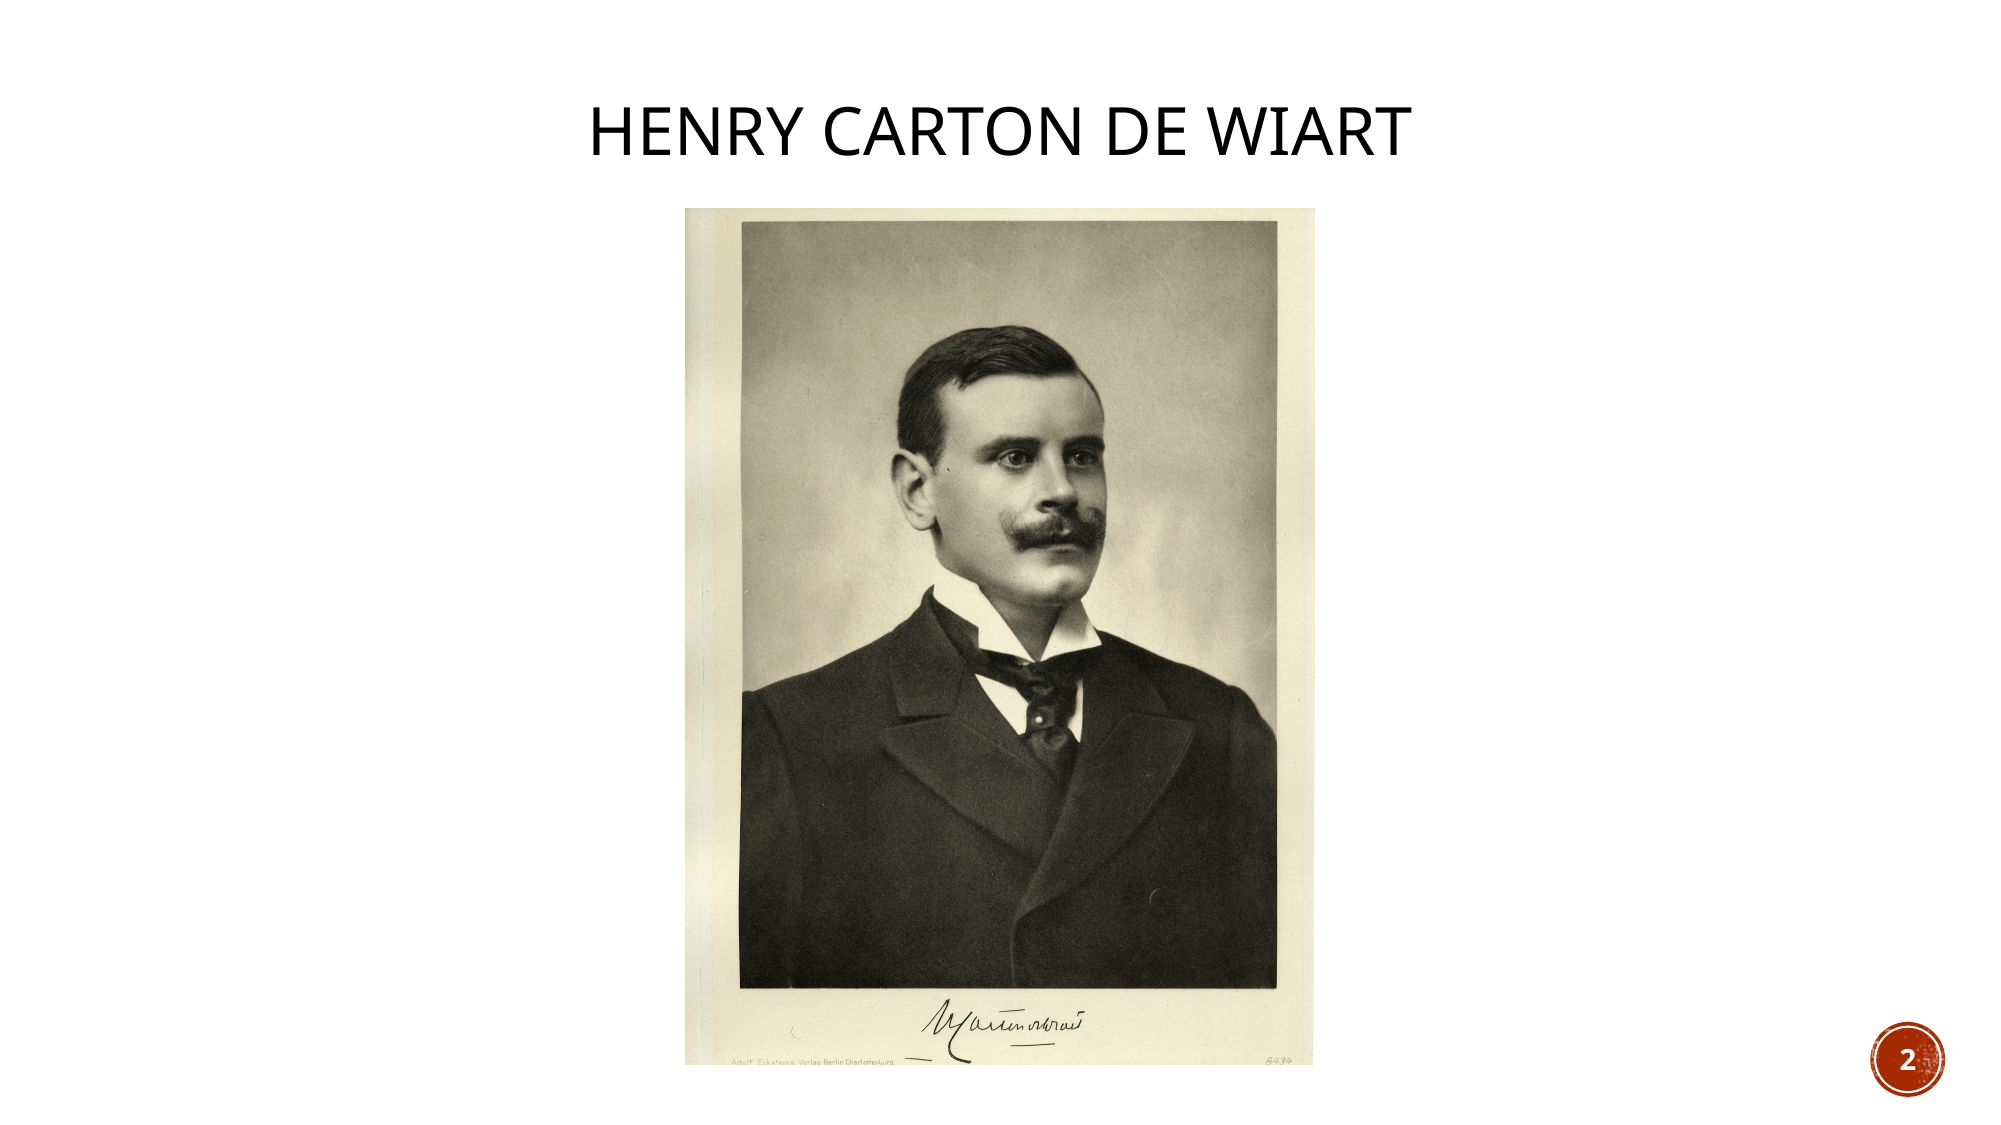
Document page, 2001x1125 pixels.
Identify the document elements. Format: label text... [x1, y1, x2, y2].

slide_number 2 [1855, 1066, 1961, 1089]
title Henry CARTON DE WIARt [175, 79, 1826, 189]
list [0, 210, 2000, 1063]
